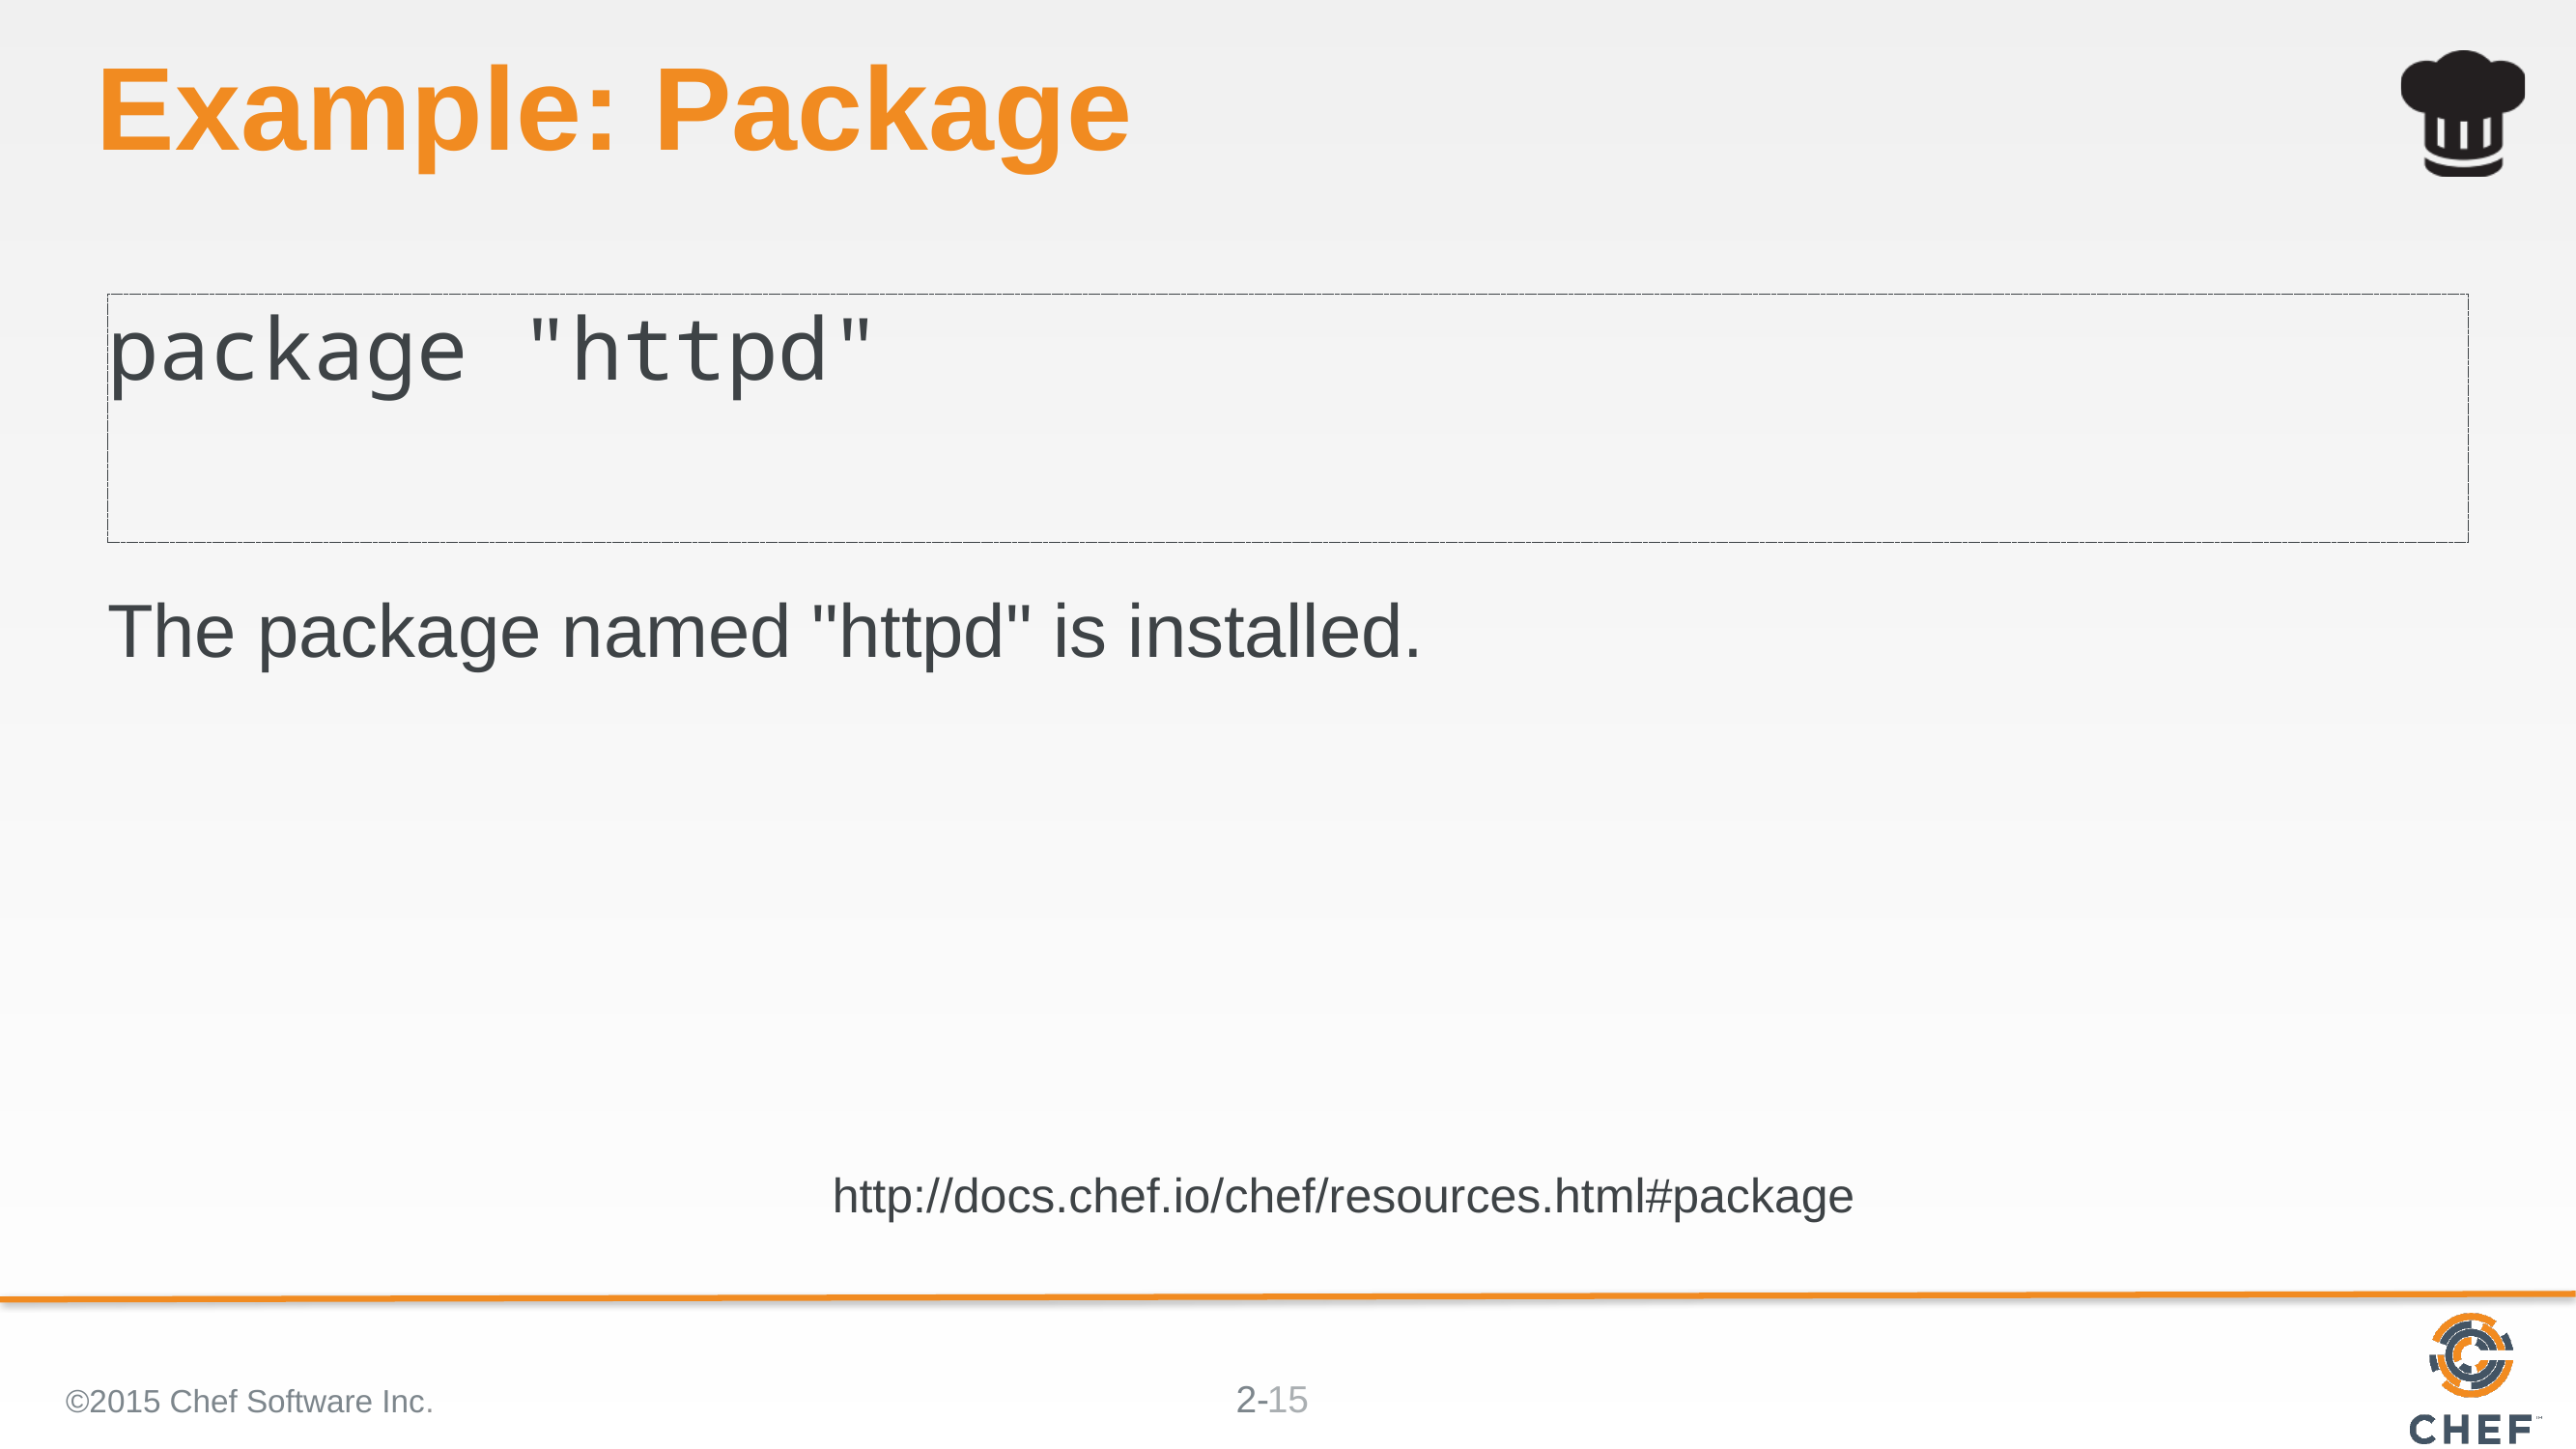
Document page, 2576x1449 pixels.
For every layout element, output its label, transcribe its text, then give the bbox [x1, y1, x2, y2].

text_box http://docs.chef.io/chef/resources.html#package [674, 1164, 2014, 1262]
text_box The package named "httpd" is installed. [107, 582, 2469, 1125]
title Example: Package [96, 48, 2463, 180]
slide_number 15 [998, 1359, 1578, 1437]
footer ©2015 Chef Software Inc. [51, 1359, 952, 1440]
list package "httpd" [107, 294, 2469, 543]
picture [2399, 1297, 2550, 1449]
